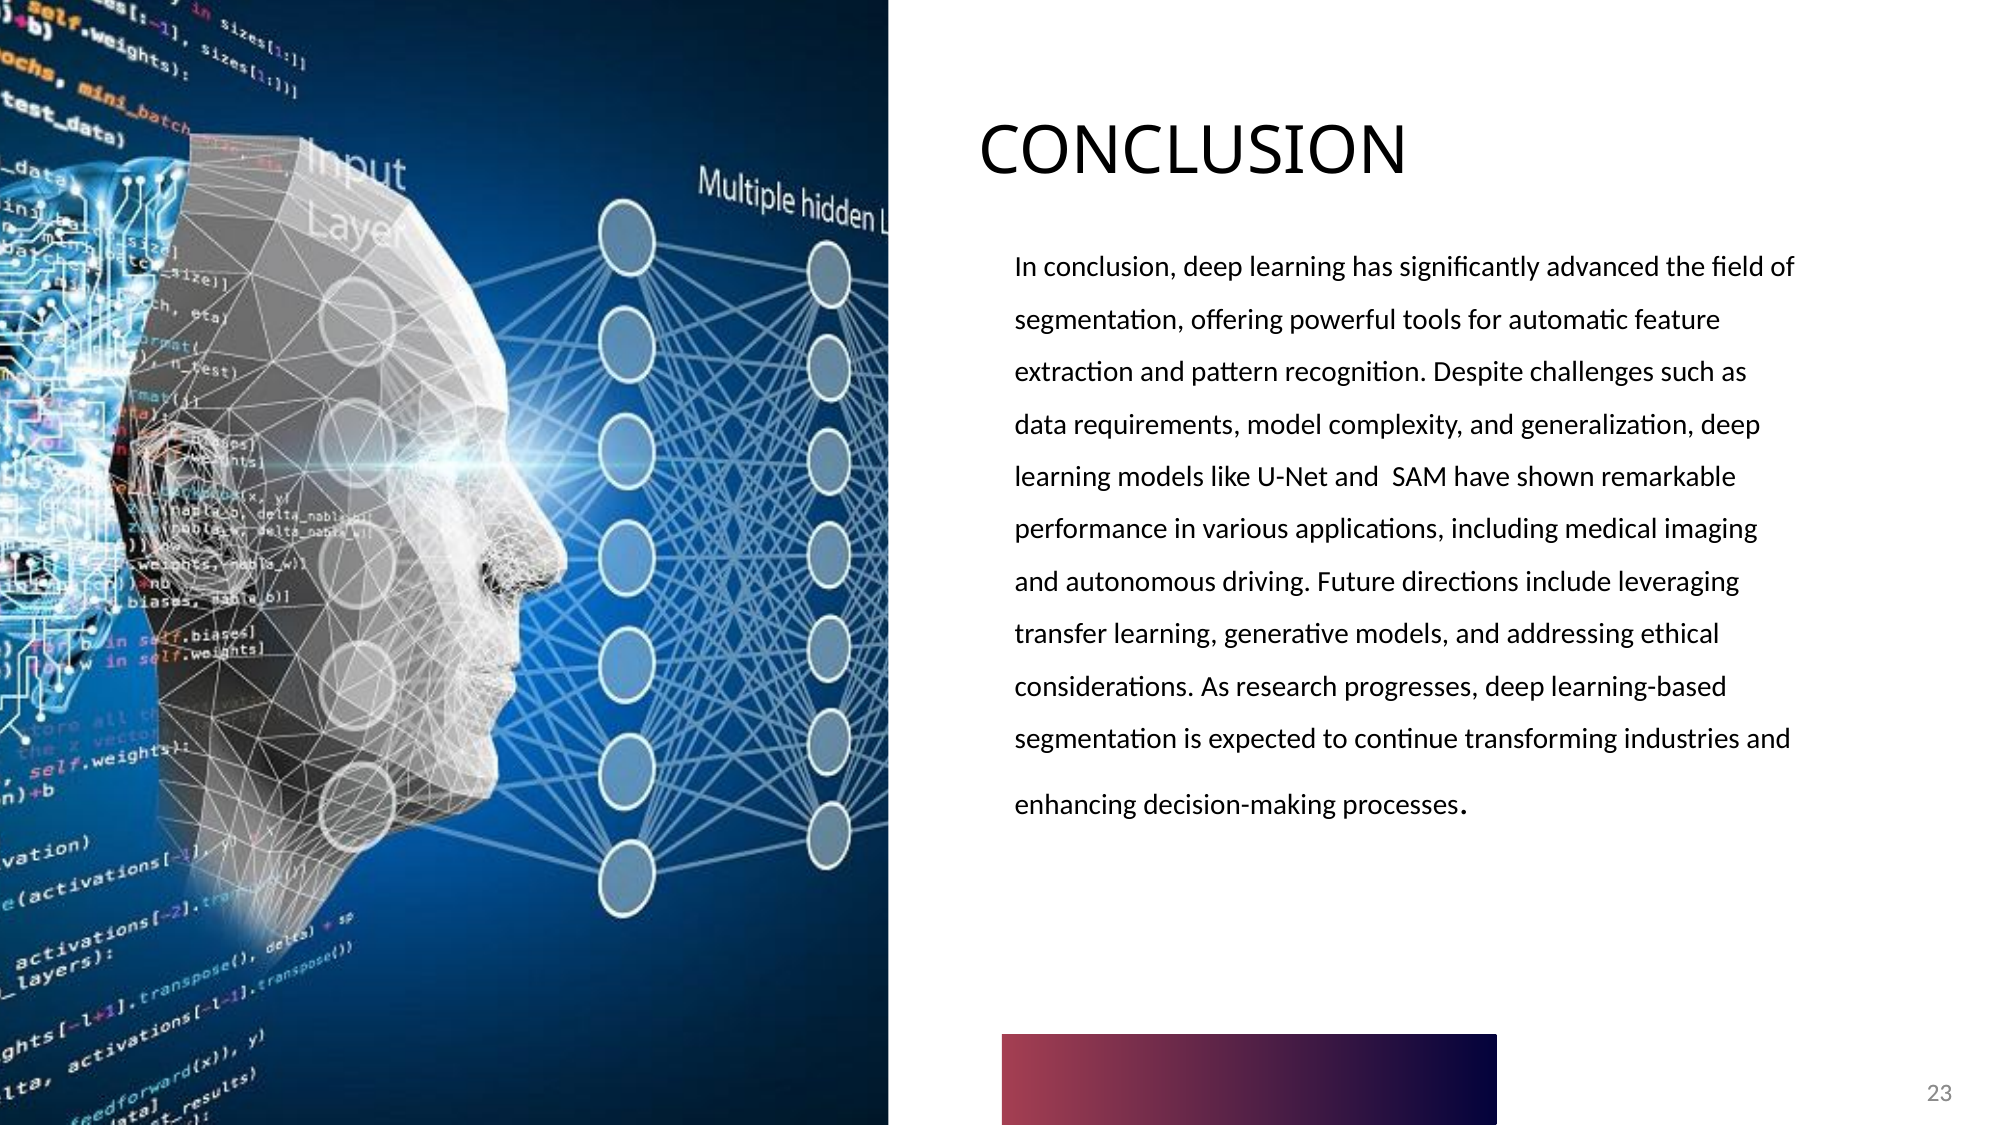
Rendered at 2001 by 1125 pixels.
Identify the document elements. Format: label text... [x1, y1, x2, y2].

slide_number 23 [1894, 1061, 1968, 1121]
picture [0, 0, 889, 1125]
title Conclusion [963, 59, 1931, 205]
text_box In conclusion, deep learning has significantly advanced the field of segmentation, offering powerful tools for automatic feature extraction and pattern recognition. Despite challenges such as data requirements, model complexity, and generalization, deep learning models like U-Net and SAM have shown remarkable performance in various applications, including medical imaging and autonomous driving. Future directions include leveraging transfer learning, generative models, and addressing ethical considerations. As research progresses, deep learning-based segmentation is expected to continue transforming industries and enhancing decision-making processes. [999, 222, 1814, 875]
